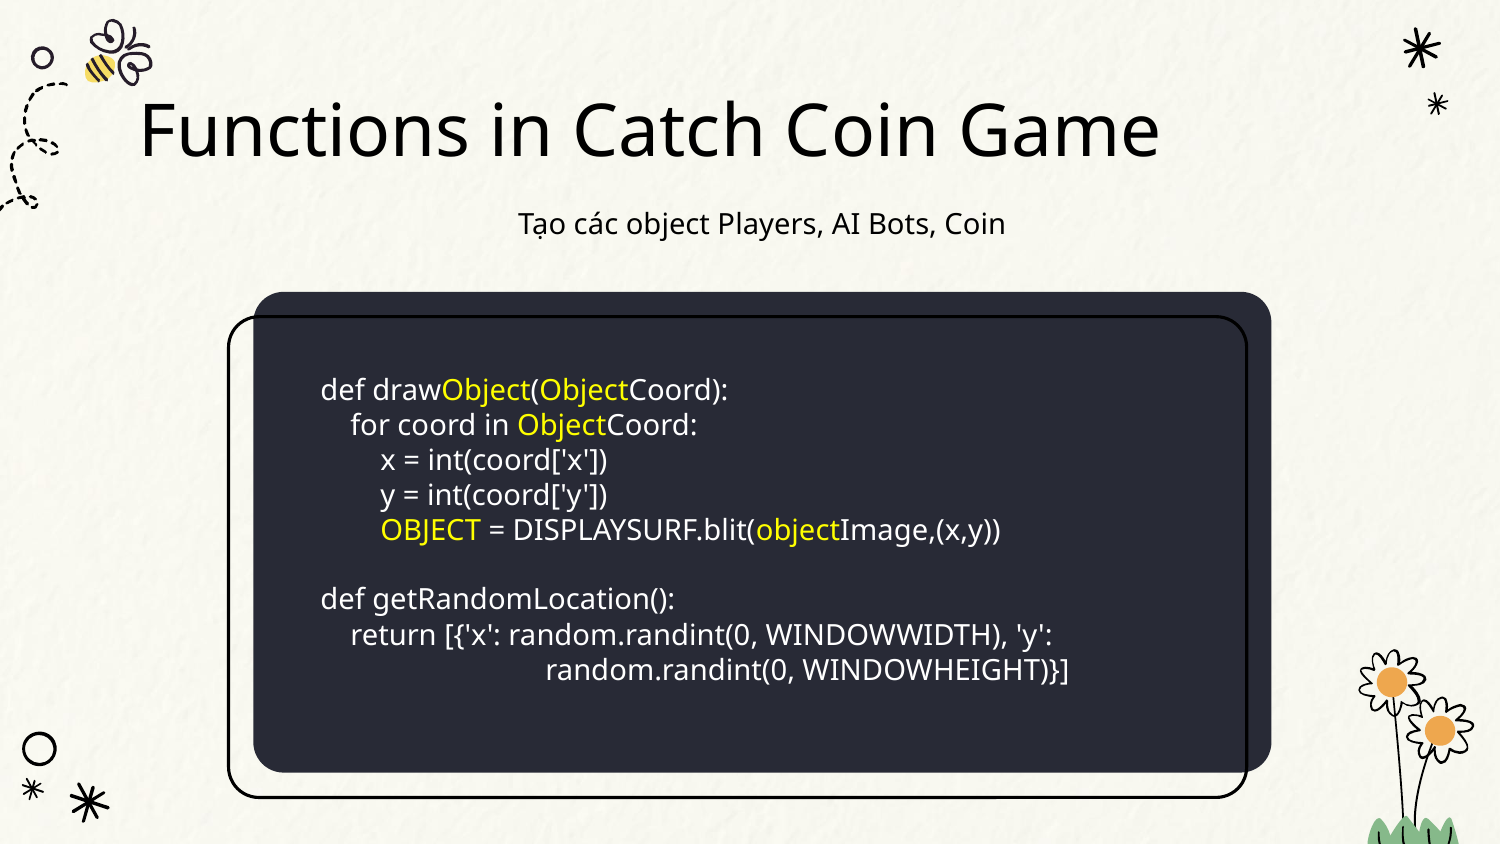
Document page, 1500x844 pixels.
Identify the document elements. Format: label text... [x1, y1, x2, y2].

text_box Tạo các object Players, AI Bots, Coin [417, 190, 1108, 256]
picture [1361, 652, 1423, 713]
picture [1409, 699, 1471, 756]
text_box [228, 316, 1247, 798]
picture [0, 0, 1500, 844]
text_box def drawObject(ObjectCoord): for coord in ObjectCoord: x = int(coord['x']) y = int(coord['y']) OBJECT = DISPLAYSURF.blit(objectImage,(x,y)) def getRandomLocation(): return [{'x': random.randint(0, WINDOWWIDTH), 'y': random.randint(0, WINDOWHEIGHT)}] [305, 356, 1189, 701]
picture [1397, 705, 1425, 822]
picture [1395, 686, 1417, 713]
title Functions in Catch Coin Game [123, 68, 1345, 175]
picture [1436, 733, 1466, 761]
text_box [253, 291, 1272, 772]
